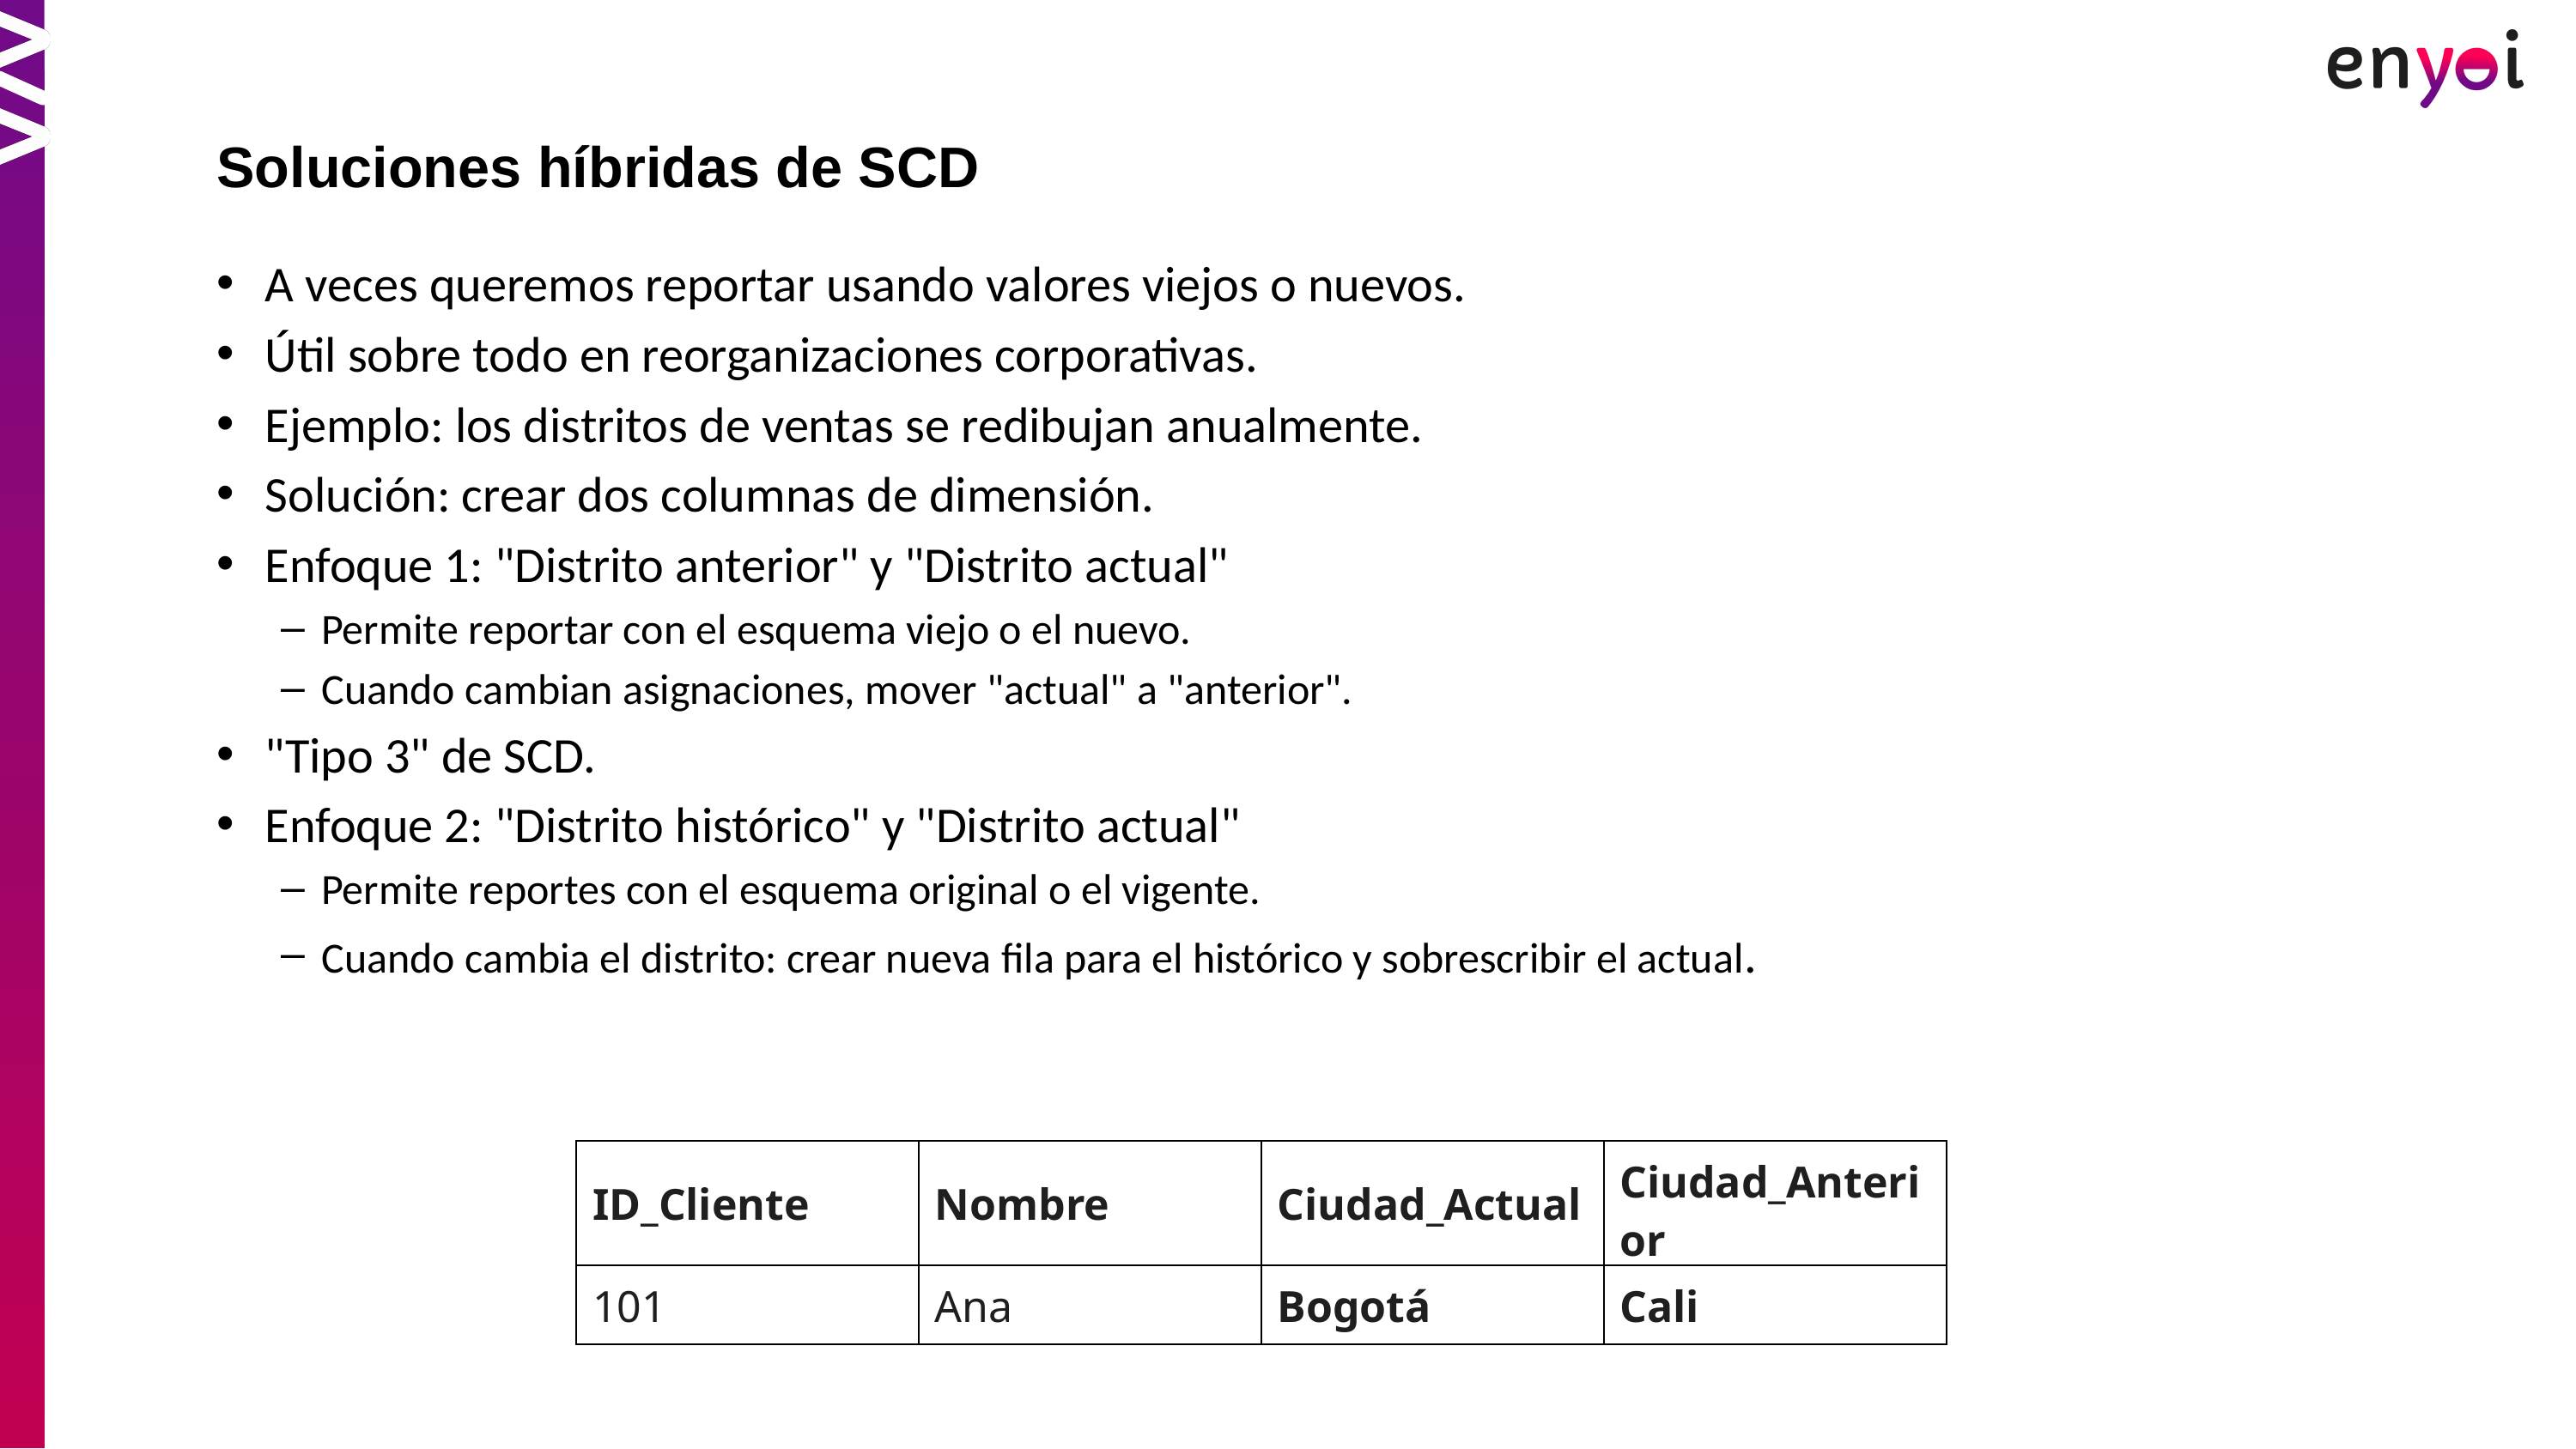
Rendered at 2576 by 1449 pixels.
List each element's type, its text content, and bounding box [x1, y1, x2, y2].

table_cell 101 [577, 1266, 918, 1343]
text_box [0, 0, 53, 1449]
table_header Ciudad_Anterior [1605, 1142, 1946, 1264]
text_box A veces queremos reportar usando valores viejos o nuevos. Útil sobre todo en reorganizaciones corporativas. Ejemplo: los distritos de ventas se redibujan anualmente. Solución: crear dos columnas de dimensión. Enfoque 1: "Distrito anterior" y "Distrito actual" Permite reportar con el esquema viejo o el nuevo. Cuando cambian asignaciones, mover "actual" a "anterior". "Tipo 3" de SCD. Enfoque 2: "Distrito histórico" y "Distrito actual" Permite reportes con el esquema original o el vigente. Cuando cambia el distrito: crear nueva fila para el histórico y sobrescribir el actual. [204, 246, 2257, 990]
table_cell Ana [920, 1266, 1261, 1343]
text_box Soluciones híbridas de SCD [204, 124, 1498, 205]
text_box [2328, 29, 2524, 108]
table_cell Bogotá [1262, 1266, 1603, 1343]
table_cell Cali [1605, 1266, 1946, 1343]
table_header ID_Cliente [577, 1142, 918, 1264]
table_header Nombre [920, 1142, 1261, 1264]
table_header Ciudad_Actual [1262, 1142, 1603, 1264]
